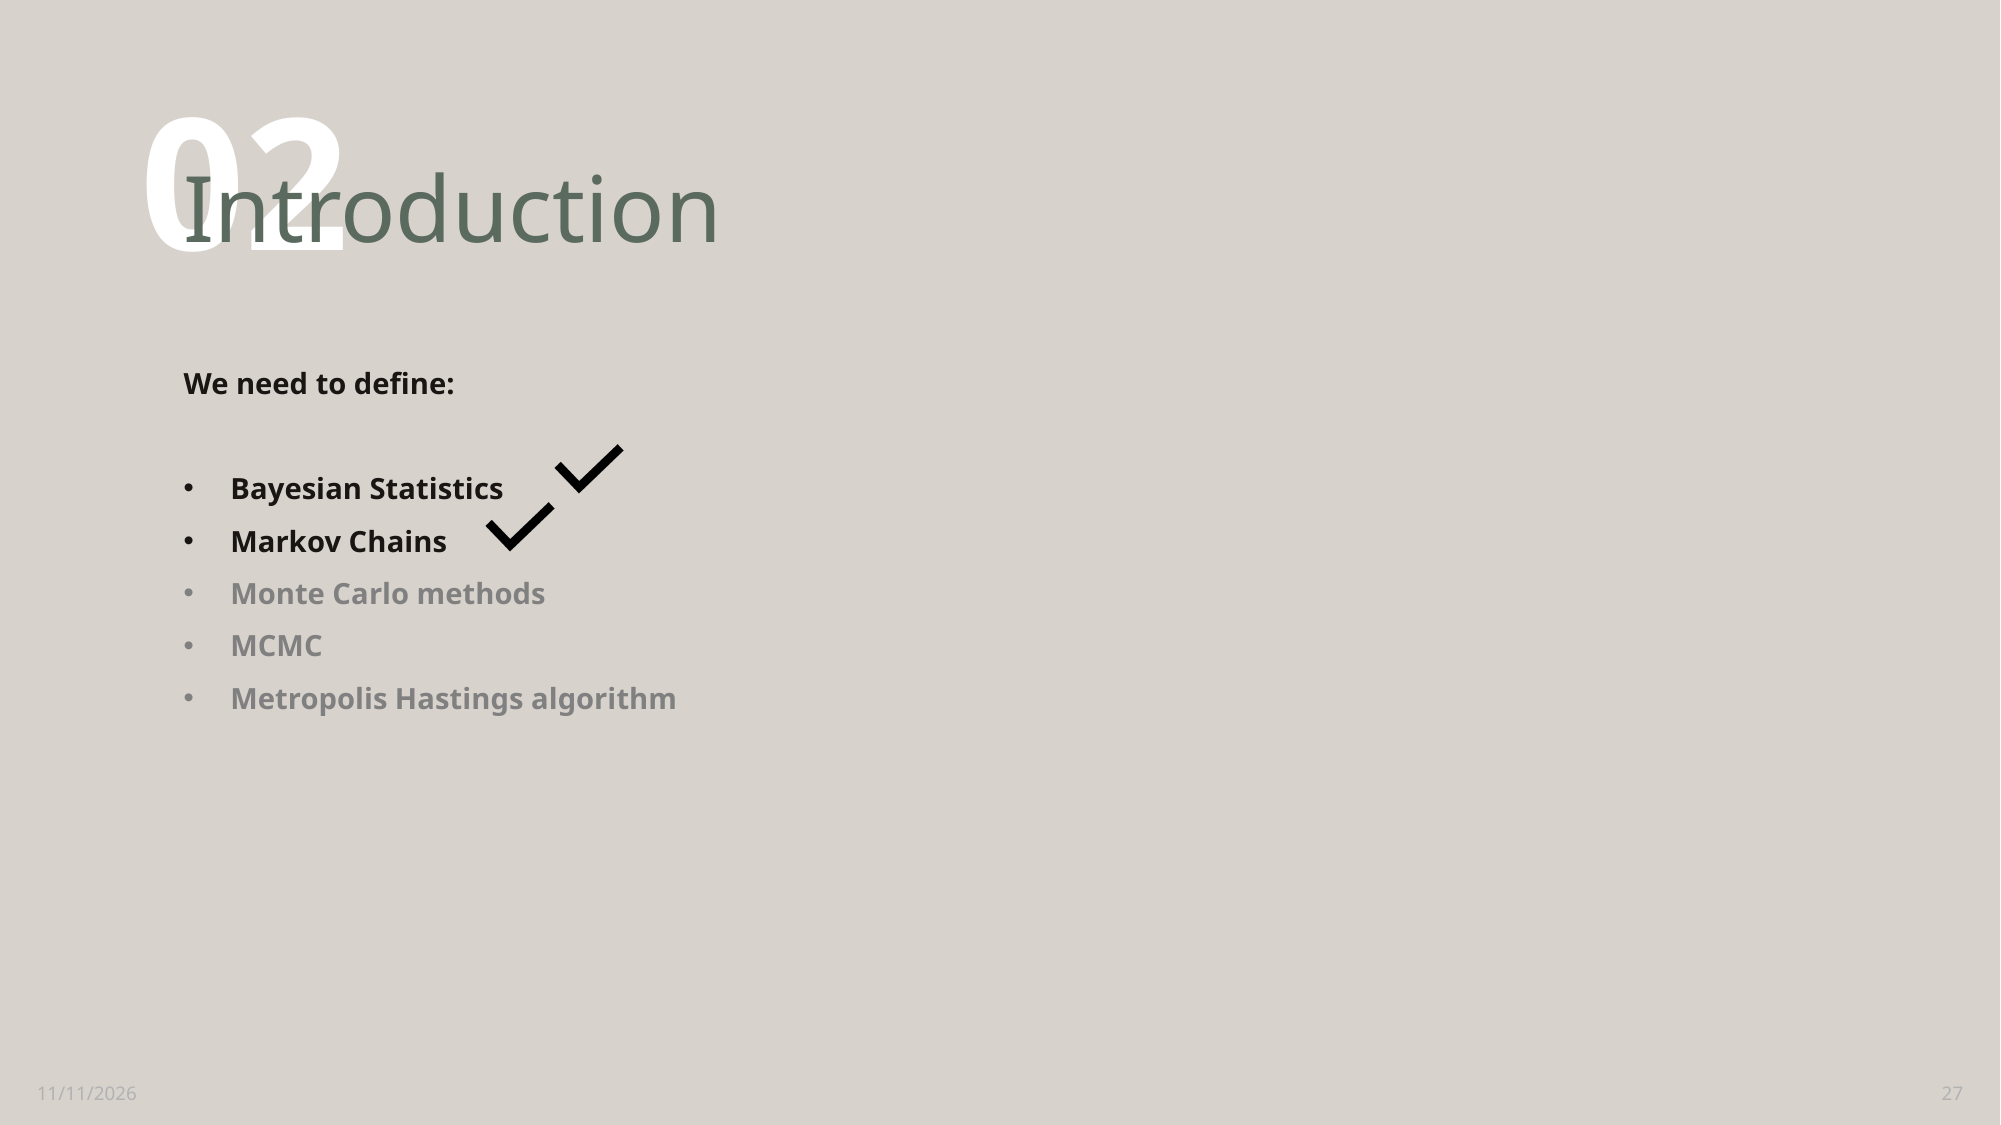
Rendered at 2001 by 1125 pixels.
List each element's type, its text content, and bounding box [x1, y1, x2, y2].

picture [484, 432, 626, 563]
text_box We need to define: Bayesian Statistics Markov Chains Monte Carlo methods MCMC Metropolis Hastings algorithm [168, 340, 1814, 723]
slide_number 27 [1528, 1064, 1979, 1124]
list 02 [124, 84, 610, 304]
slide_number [21, 1064, 472, 1124]
title Introduction [168, 102, 1814, 323]
